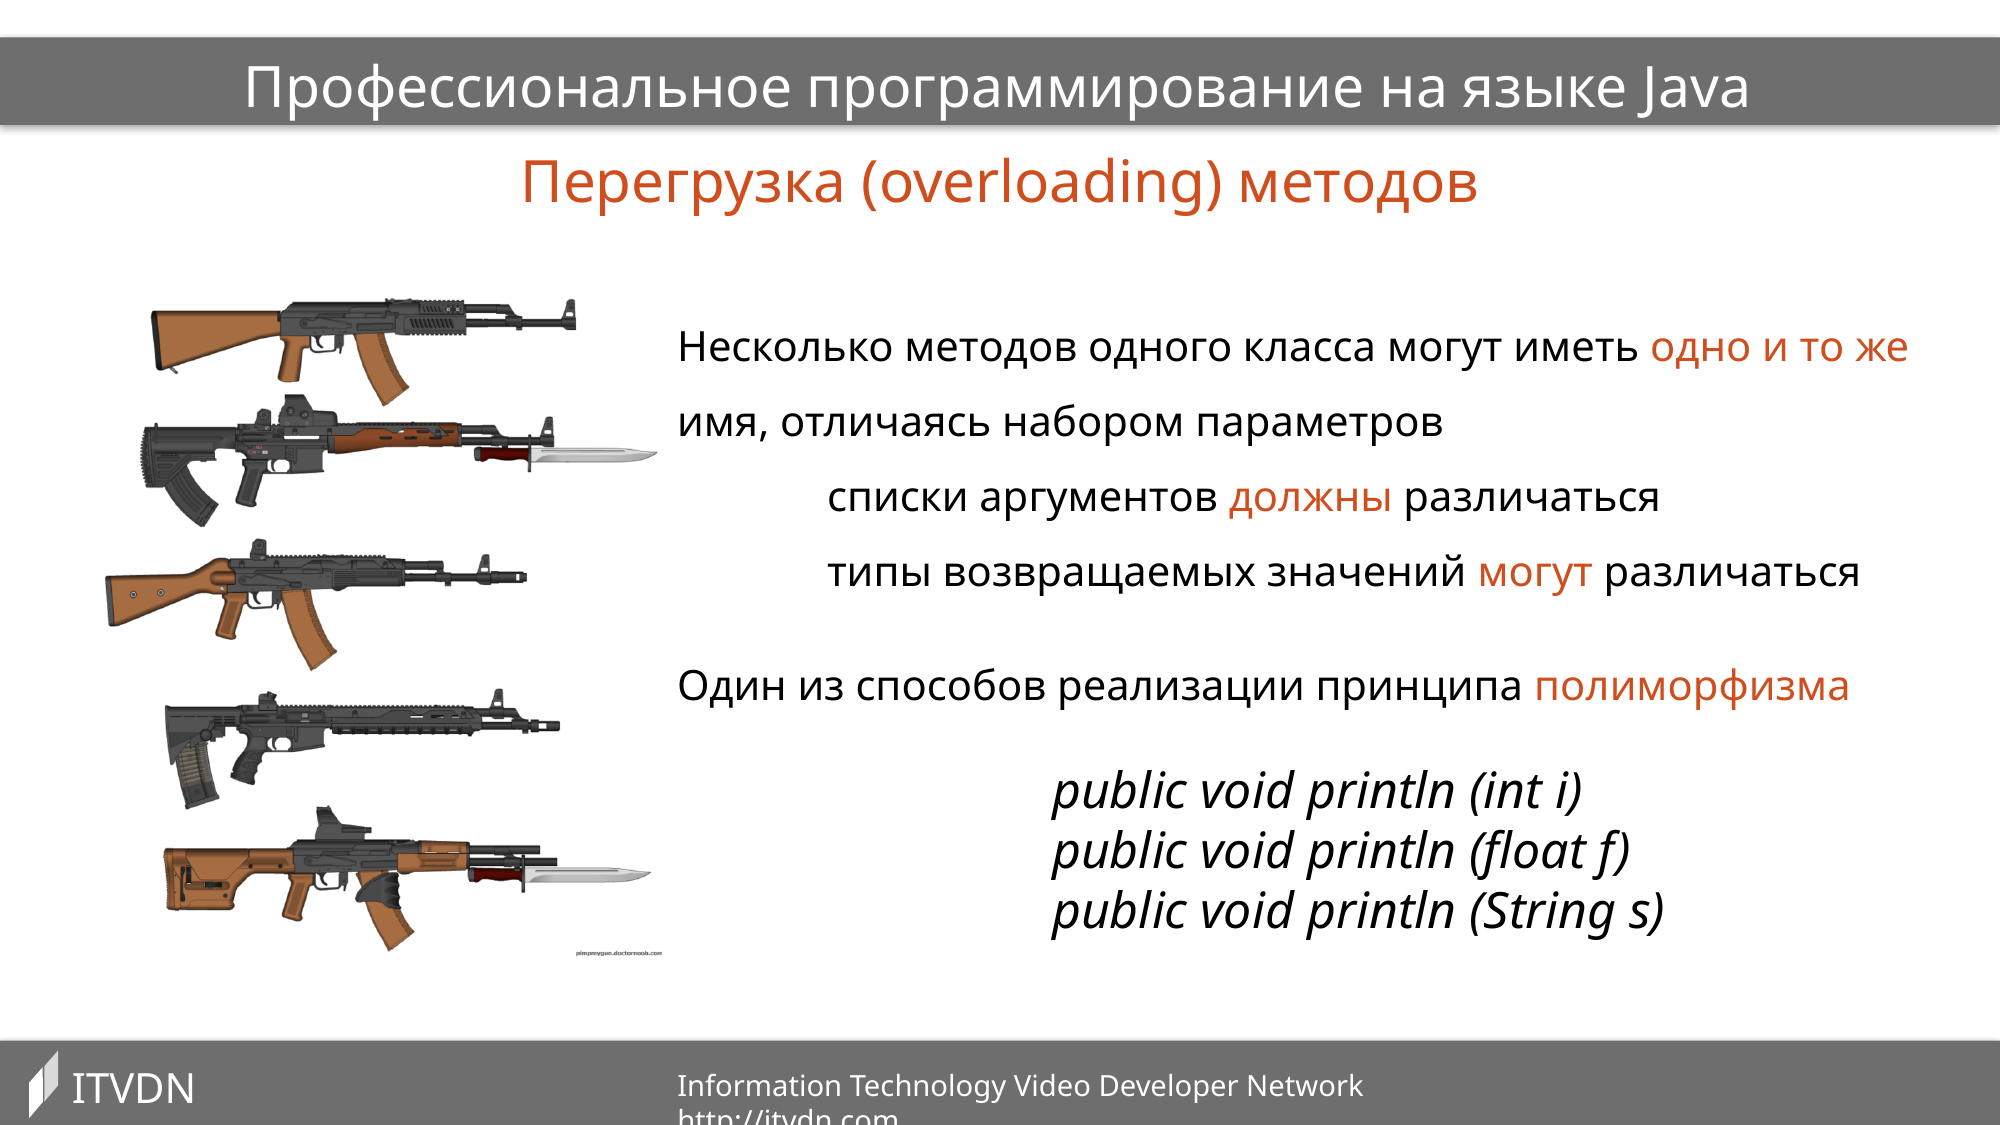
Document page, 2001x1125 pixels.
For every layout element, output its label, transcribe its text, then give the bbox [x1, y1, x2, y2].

text_box Профессиональное программирование на языке Java [207, 37, 1788, 132]
text_box [0, 34, 2000, 128]
text_box [0, 1037, 2000, 1125]
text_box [28, 1050, 59, 1119]
text_box ITVDN [62, 1054, 212, 1120]
text_box Перегрузка (overloading) методов [324, 138, 1675, 225]
picture [99, 292, 662, 956]
text_box Information Technology Video Developer Network http://itvdn.com [662, 1059, 1963, 1125]
text_box Несколько методов одного класса могут иметь одно и то же имя, отличаясь набором параметров списки аргументов должны различаться типы возвращаемых значений могут различаться Один из способов реализации принципа полиморфизма public void println (int i) public void println (float f) public void println (String s) [662, 287, 1925, 1022]
